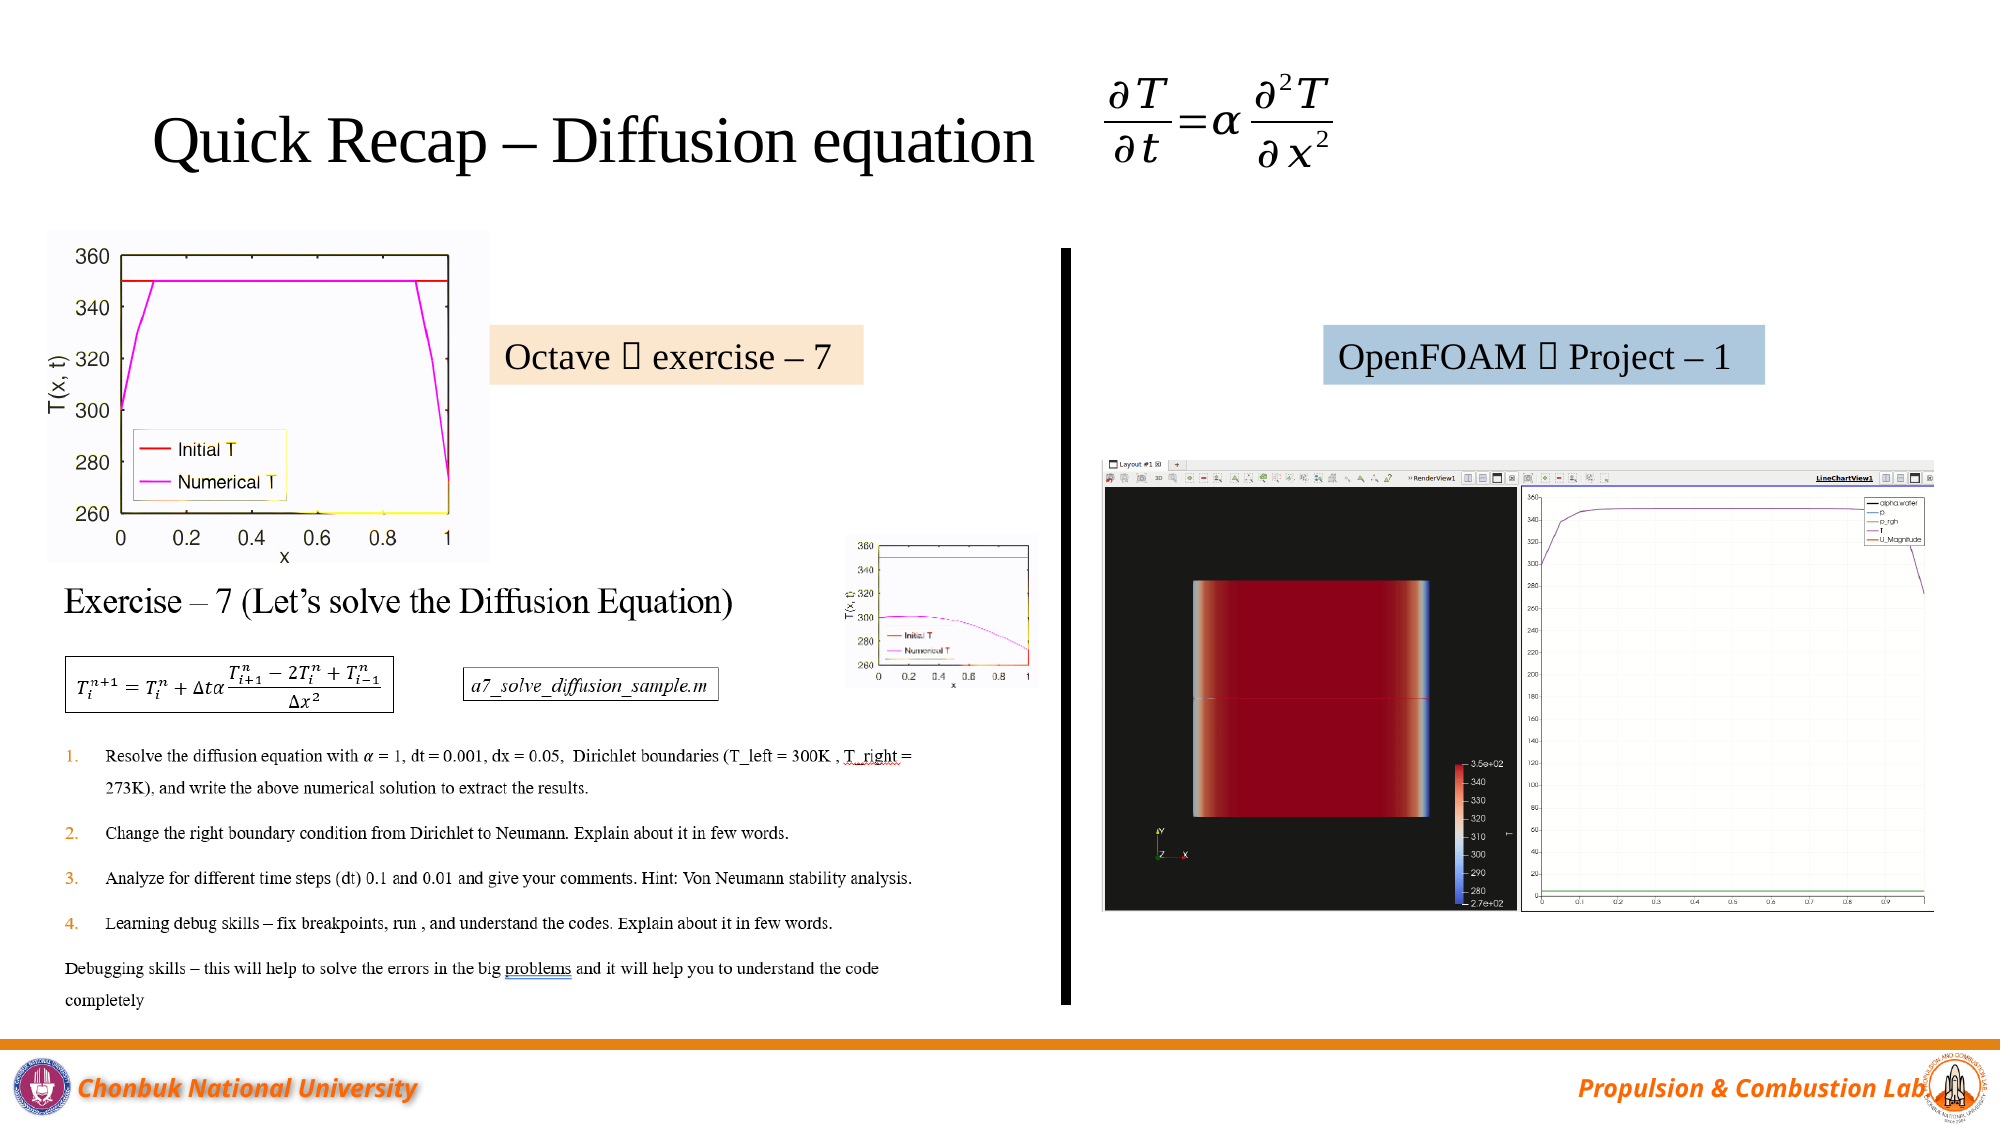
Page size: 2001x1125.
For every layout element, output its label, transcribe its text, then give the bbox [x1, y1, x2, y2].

title Quick Recap – Diffusion equation [137, 59, 1863, 184]
picture [47, 230, 1040, 1029]
text_box OpenFOAM  Project – 1 [1323, 324, 1766, 385]
picture [1910, 1040, 1999, 1125]
picture [9, 1054, 74, 1119]
text_box Octave  exercise – 7 [499, 324, 864, 385]
picture [1101, 460, 1934, 912]
